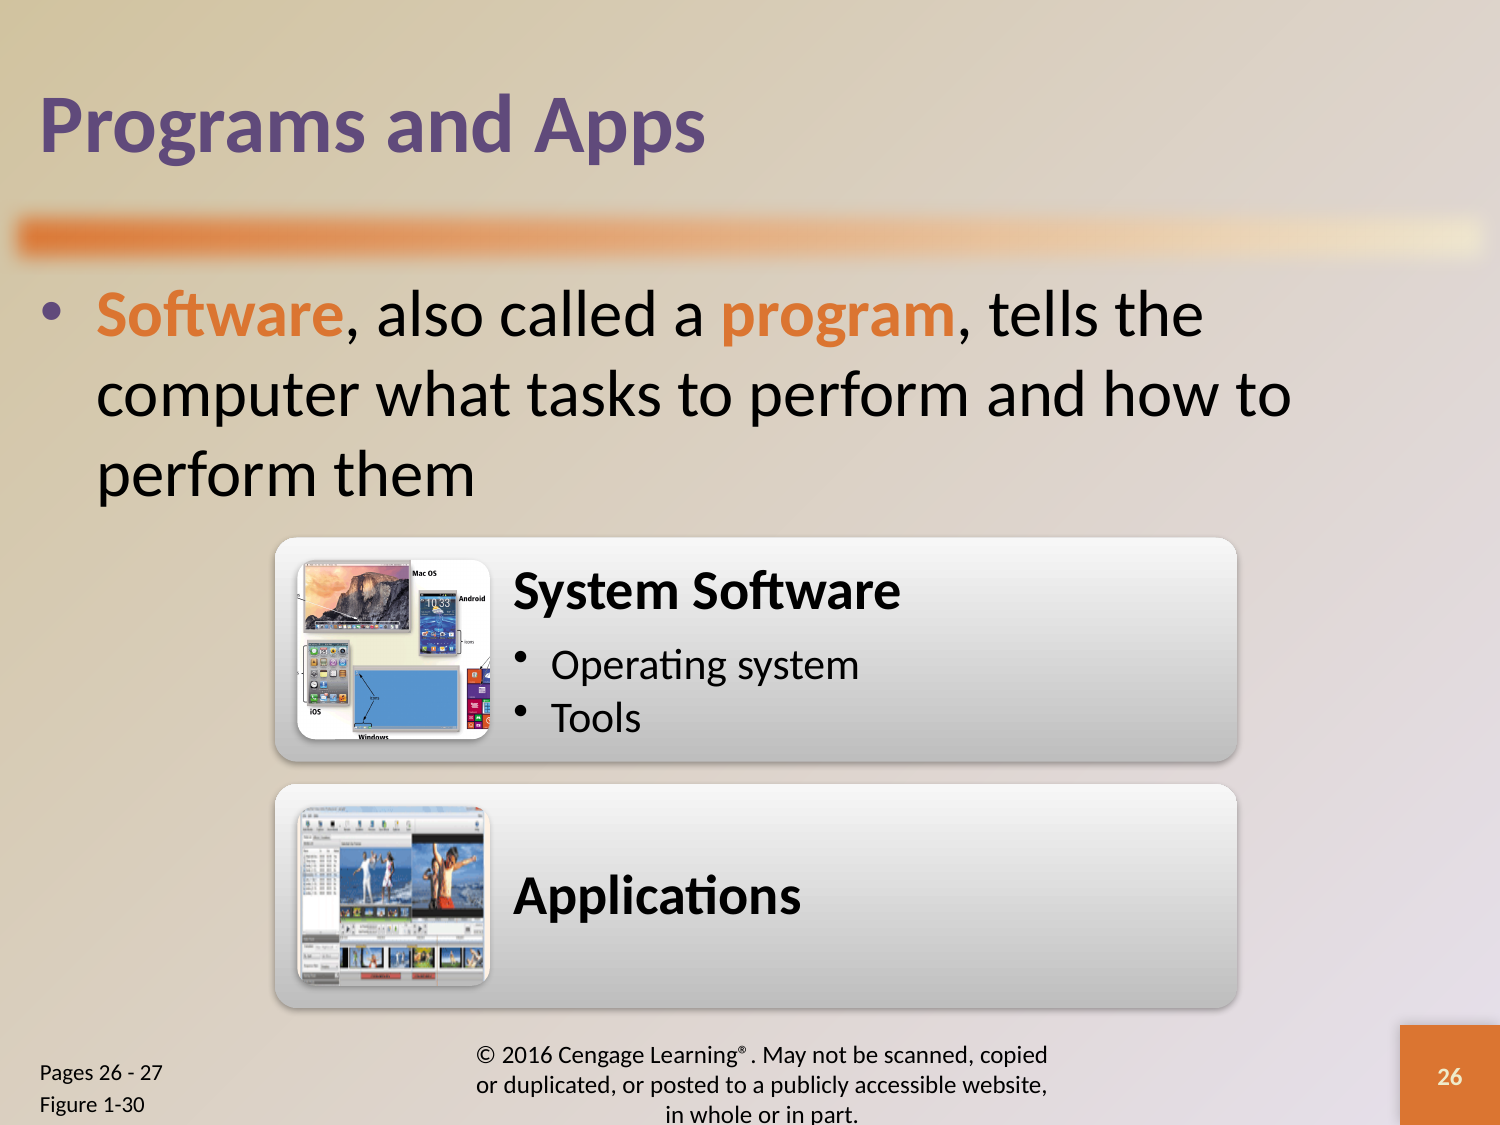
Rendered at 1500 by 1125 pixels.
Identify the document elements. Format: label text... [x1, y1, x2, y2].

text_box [274, 537, 1238, 1009]
footer © 2016 Cengage Learning®. May not be scanned, copied or duplicated, or posted to a publicly accessible website, in whole or in part. [450, 1042, 1075, 1125]
title Programs and Apps [24, 24, 1475, 213]
list Pages 26 - 27 Figure 1-30 [24, 1050, 300, 1125]
list Software, also called a program, tells the computer what tasks to perform and how to perform them [24, 262, 1475, 1025]
